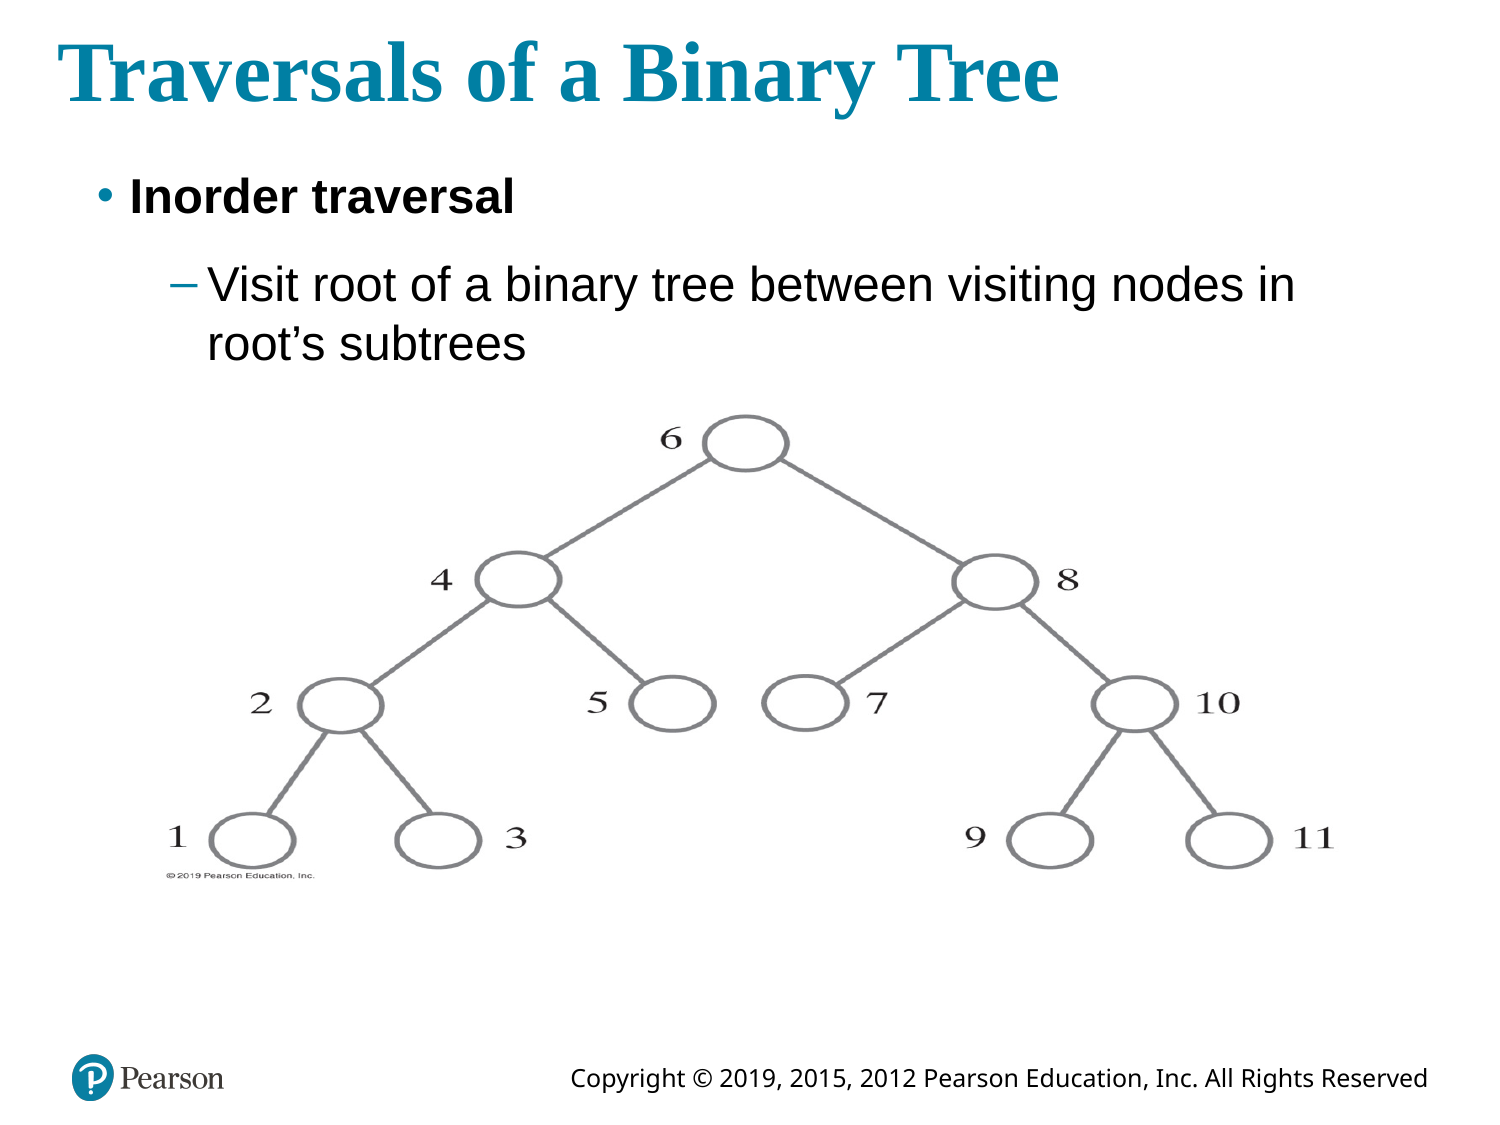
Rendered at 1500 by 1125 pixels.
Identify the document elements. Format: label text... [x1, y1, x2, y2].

picture [98, 1054, 224, 1101]
picture [80, 1063, 106, 1088]
picture [72, 1054, 88, 1070]
picture [72, 1087, 83, 1101]
title Traversals of a Binary Tree [41, 0, 1440, 135]
picture [160, 411, 1339, 882]
list Inorder traversal Visit root of a binary tree between visiting nodes in root’s subtrees [65, 149, 1417, 976]
